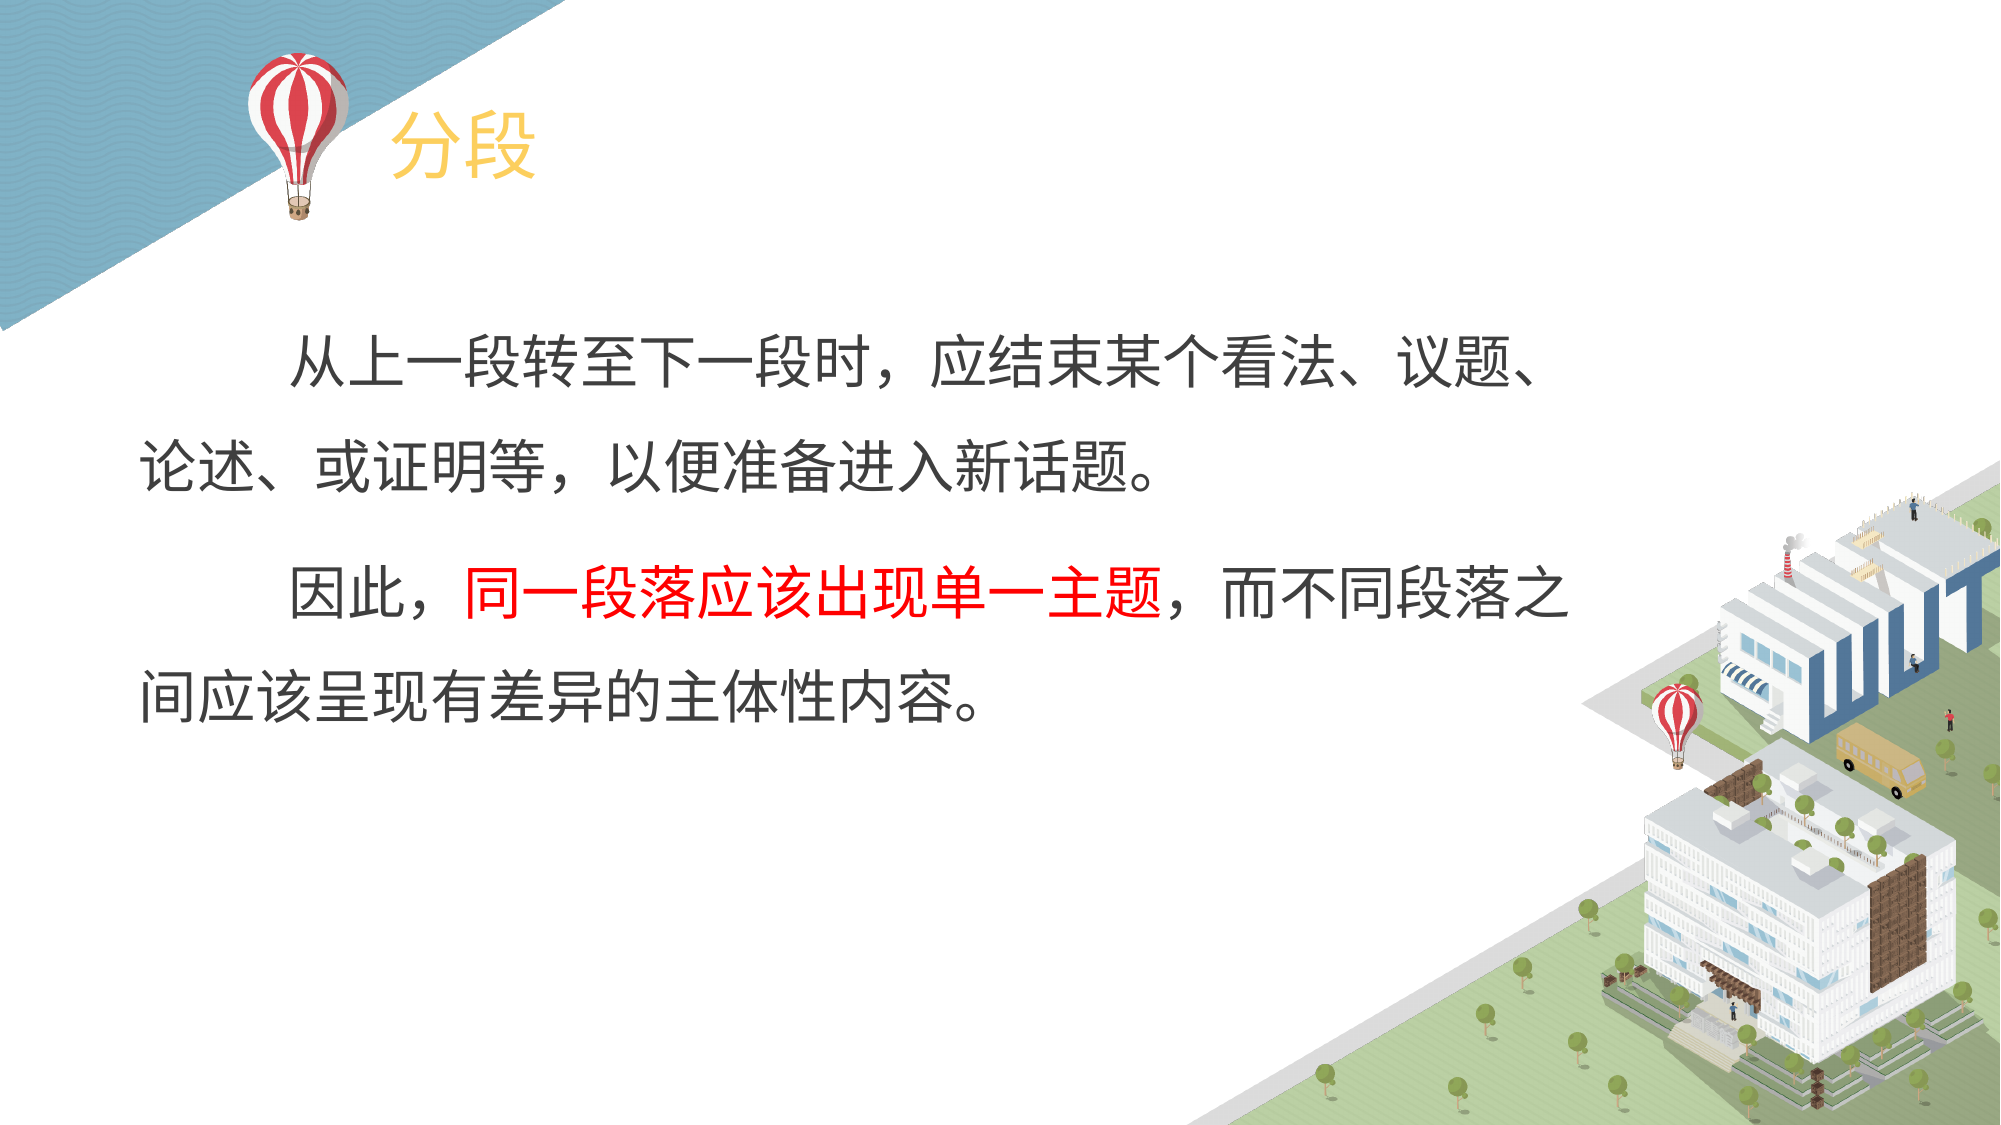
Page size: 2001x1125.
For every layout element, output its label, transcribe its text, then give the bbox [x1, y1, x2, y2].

picture [0, 0, 2000, 1125]
title 分段 [373, 85, 1738, 214]
list 从上一段转至下一段时，应结束某个看法、议题、论述、或证明等，以便准备进入新话题。 因此，同一段落应该出现单一主题，而不同段落之间应该呈现有差异的主体性内容。 [124, 282, 1628, 997]
